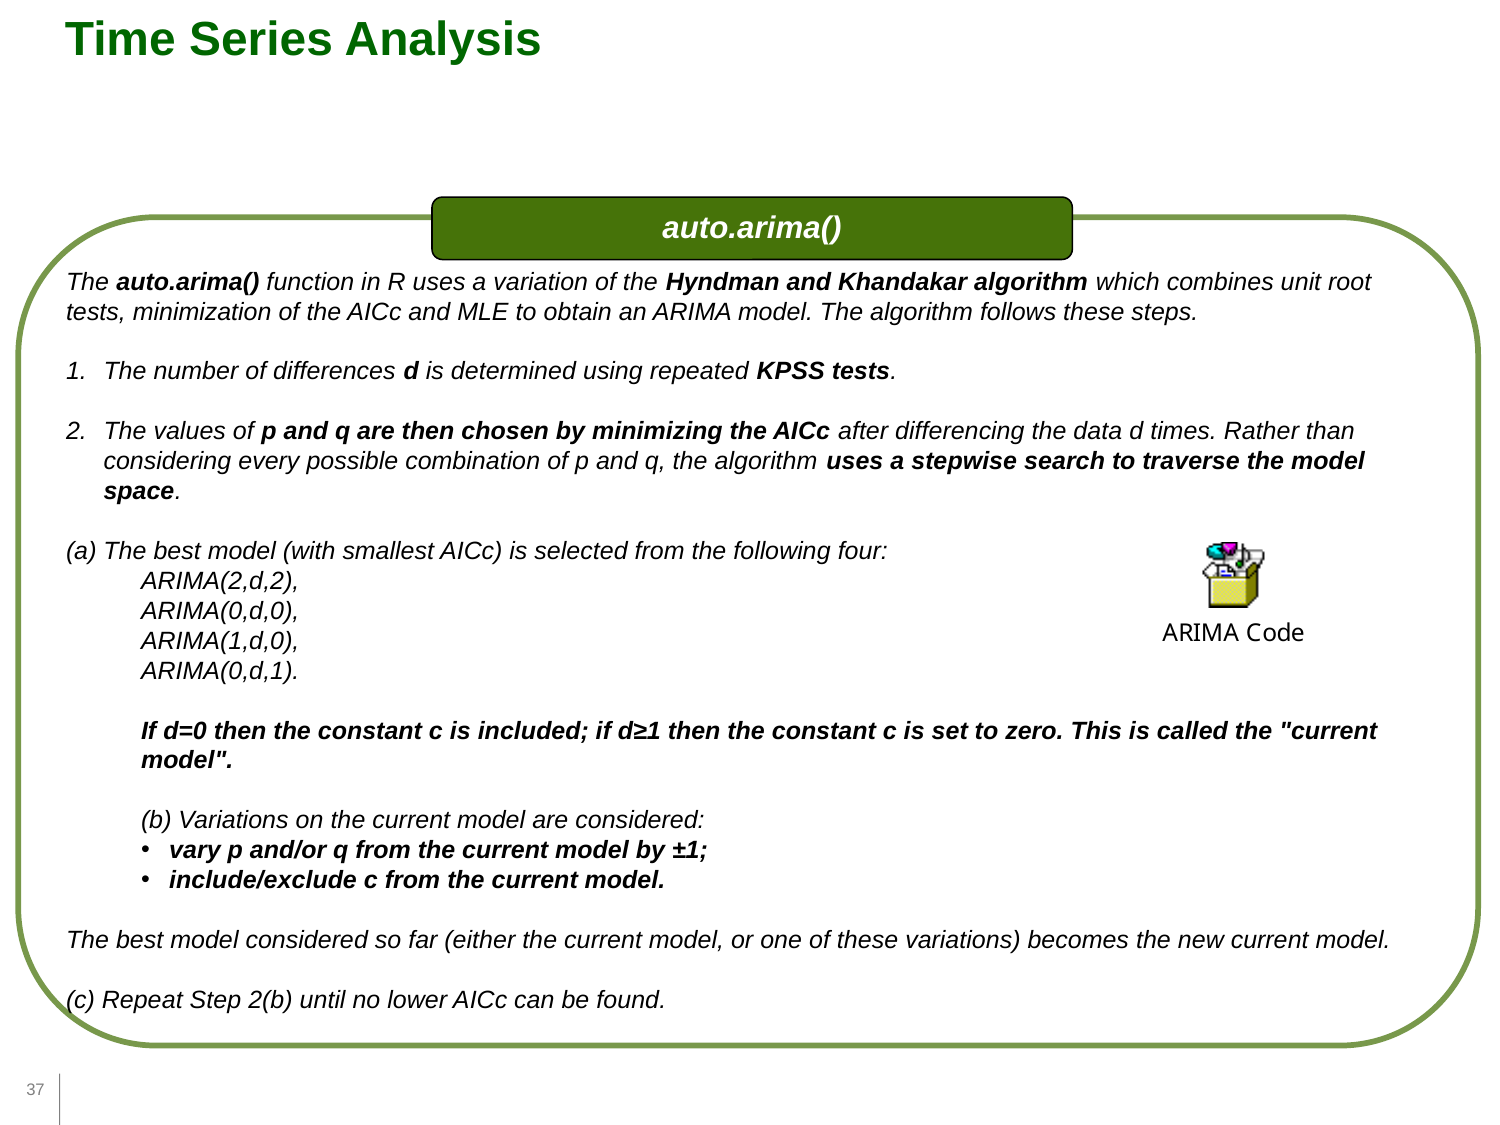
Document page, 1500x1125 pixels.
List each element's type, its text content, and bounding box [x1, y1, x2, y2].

text_box auto.arima() [431, 197, 1073, 260]
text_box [1135, 541, 1333, 708]
title Time Series Analysis [50, 0, 1450, 163]
text_box The auto.arima() function in R uses a variation of the Hyndman and Khandakar algorithm which combines unit root tests, minimization of the AICc and MLE to obtain an ARIMA model. The algorithm follows these steps. The number of differences d is determined using repeated KPSS tests. The values of p and q are then chosen by minimizing the AICc after differencing the data d times. Rather than considering every possible combination of p and q, the algorithm uses a stepwise search to traverse the model space. (a) The best model (with smallest AICc) is selected from the following four: ARIMA(2,d,2), ARIMA(0,d,0), ARIMA(1,d,0), ARIMA(0,d,1). If d=0 then the constant c is included; if d≥1 then the constant c is set to zero. This is called the "current model". (b) Variations on the current model are considered: vary p and/or q from the current model by ±1; include/exclude c from the current model. The best model considered so far (either the current model, or one of these variations) becomes the new current model. (c) Repeat Step 2(b) until no lower AICc can be found. [18, 217, 1479, 1046]
